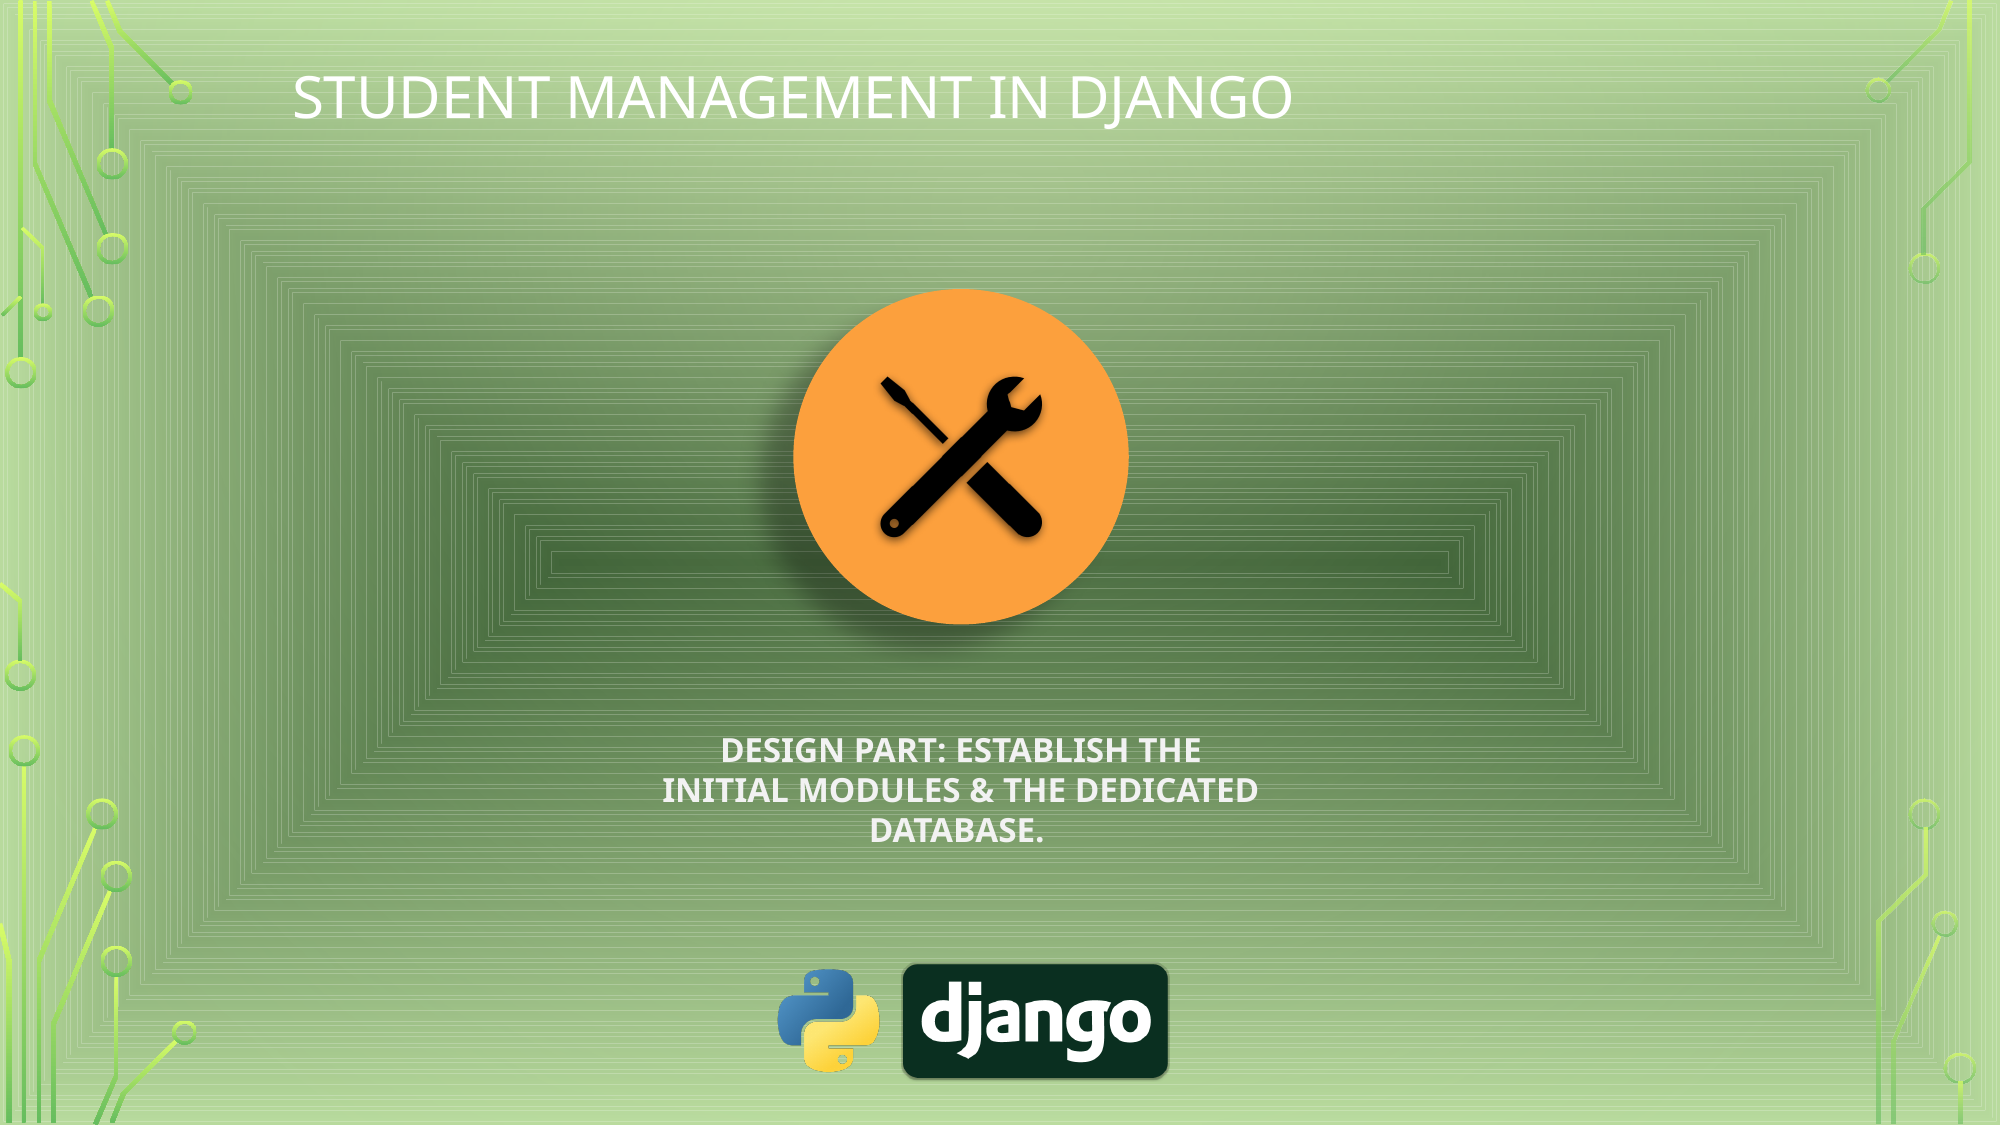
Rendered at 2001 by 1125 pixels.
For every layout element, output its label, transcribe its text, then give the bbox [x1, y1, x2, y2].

title Student management in django [259, 36, 1329, 163]
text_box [653, 288, 1269, 928]
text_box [734, 928, 1207, 1125]
